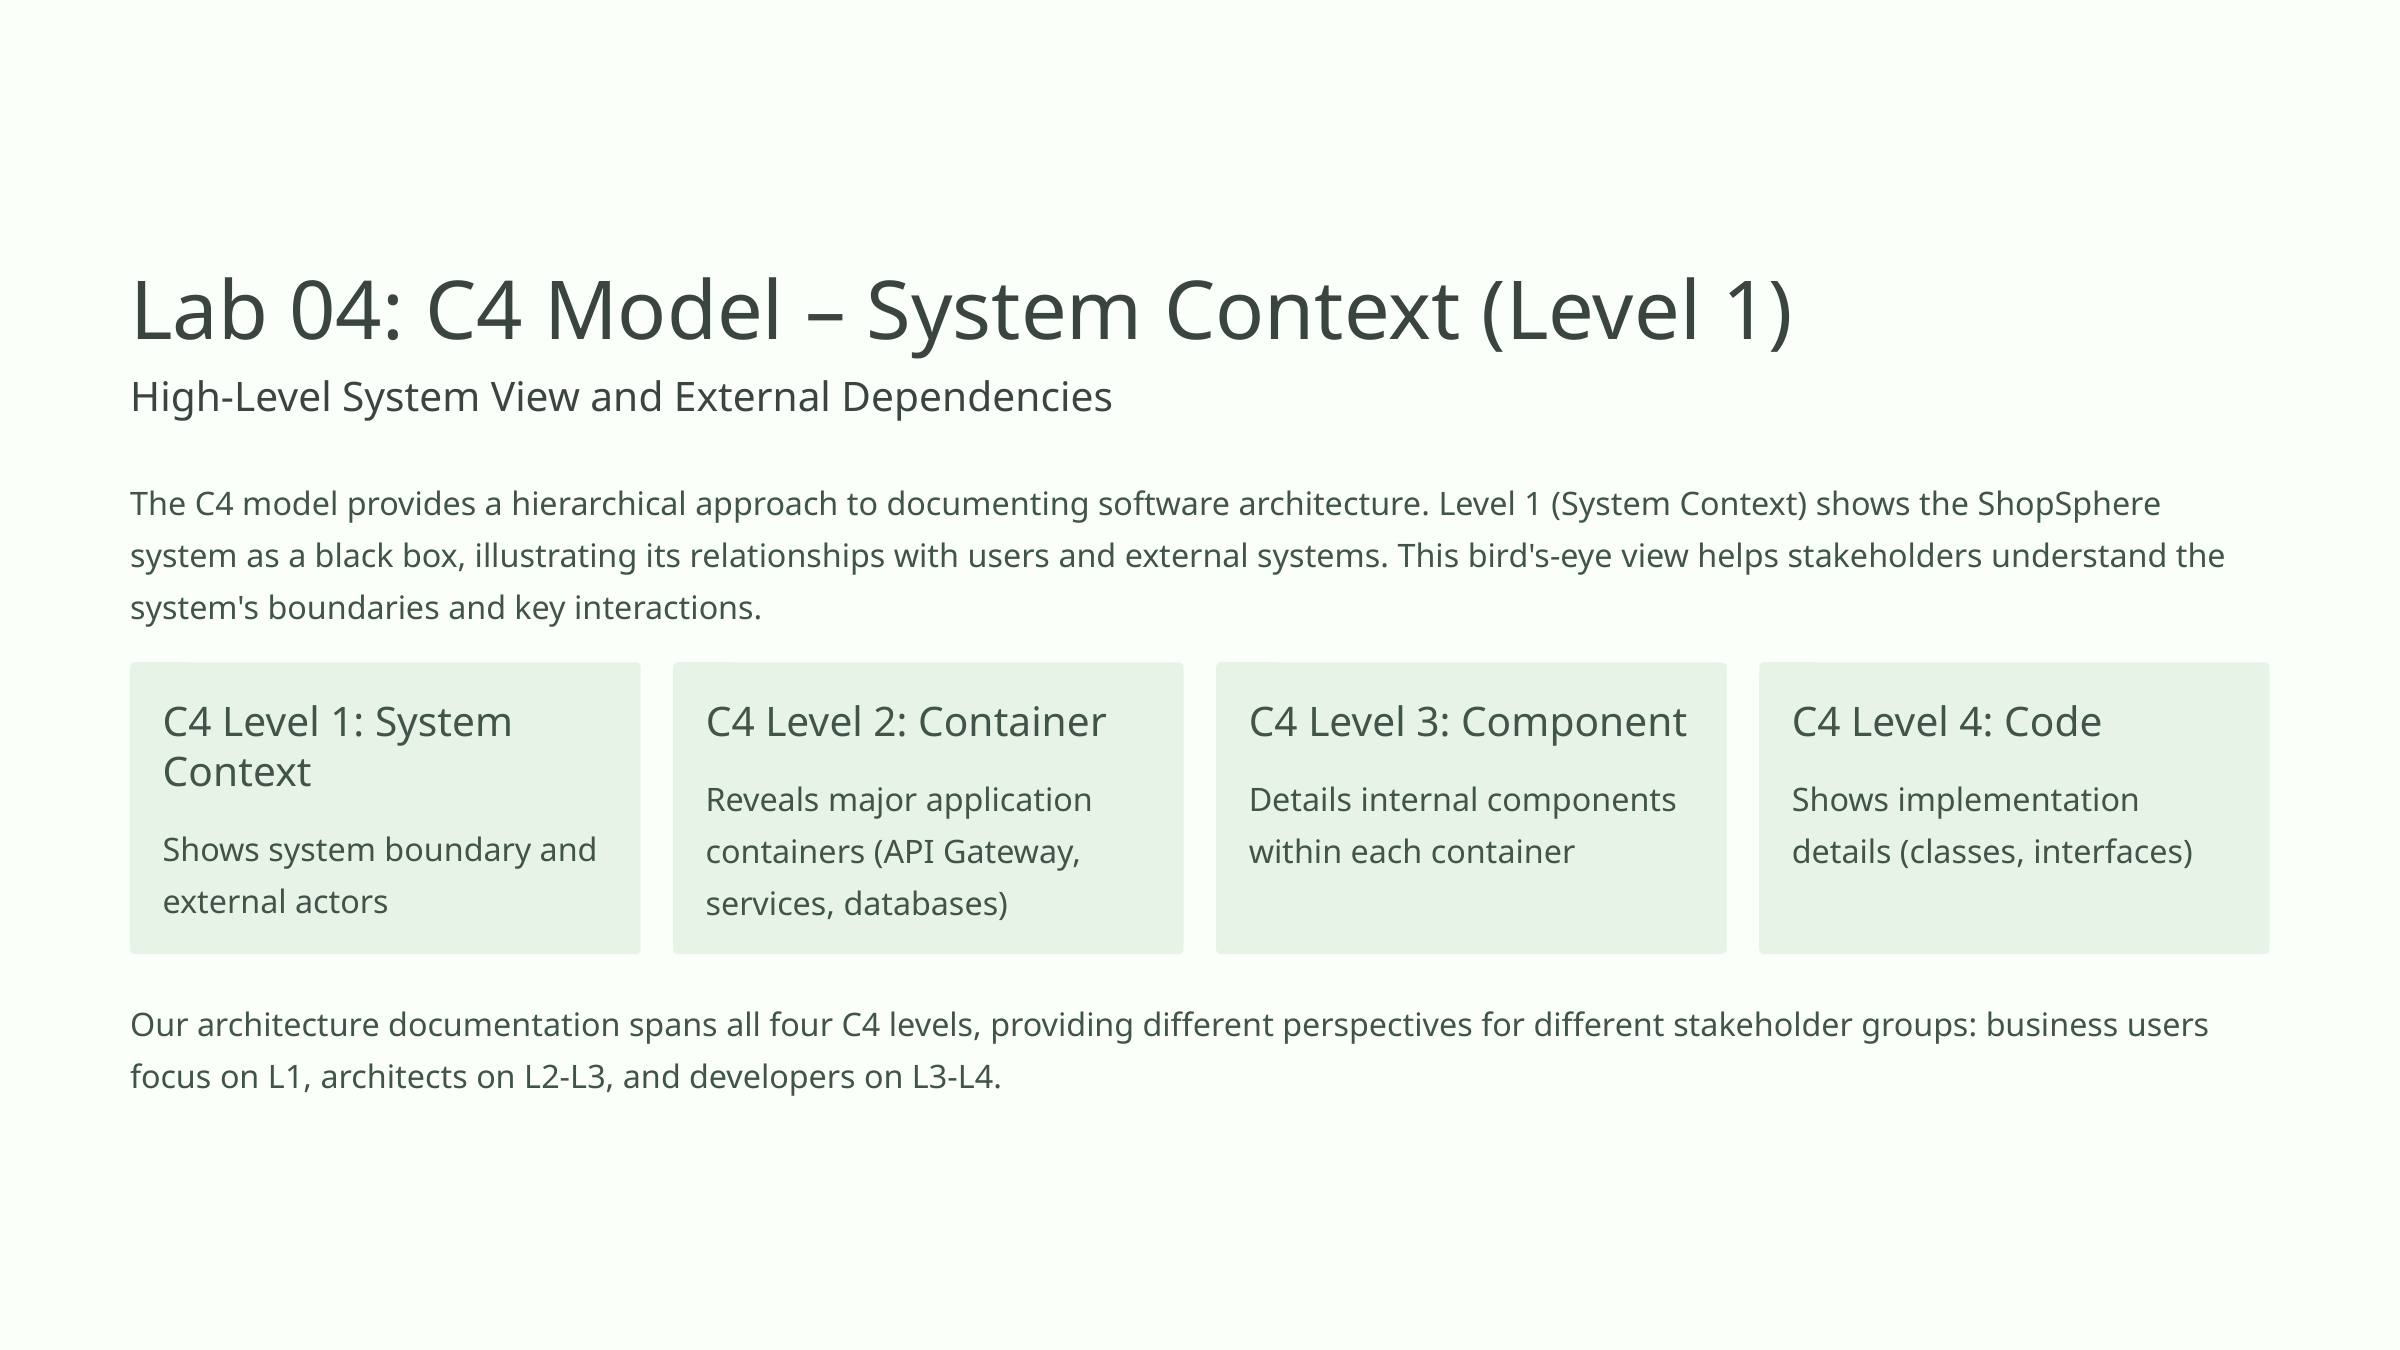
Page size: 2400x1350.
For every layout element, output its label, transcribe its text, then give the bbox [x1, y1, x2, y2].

text_box [673, 662, 1184, 955]
text_box High-Level System View and External Dependencies [130, 369, 1073, 421]
text_box C4 Level 3: Component [1248, 694, 1670, 746]
text_box The C4 model provides a hierarchical approach to documenting software architecture. Level 1 (System Context) shows the ShopSphere system as a black box, illustrating its relationships with users and external systems. This bird's-eye view helps stakeholders understand the system's boundaries and key interactions. [130, 469, 2270, 626]
text_box Reveals major application containers (API Gateway, services, databases) [705, 765, 1152, 922]
text_box C4 Level 4: Code [1791, 694, 2199, 746]
text_box Details internal components within each container [1248, 765, 1695, 870]
text_box [1759, 662, 2270, 955]
text_box Our architecture documentation spans all four C4 levels, providing different perspectives for different stakeholder groups: business users focus on L1, architects on L2-L3, and developers on L3-L4. [130, 990, 2270, 1095]
text_box Lab 04: C4 Model – System Context (Level 1) [130, 254, 1769, 357]
text_box [130, 662, 641, 955]
text_box [1216, 662, 1727, 955]
text_box C4 Level 2: Container [705, 694, 1113, 746]
text_box Shows implementation details (classes, interfaces) [1791, 765, 2238, 870]
text_box Shows system boundary and external actors [162, 816, 609, 921]
text_box C4 Level 1: System Context [162, 694, 609, 797]
